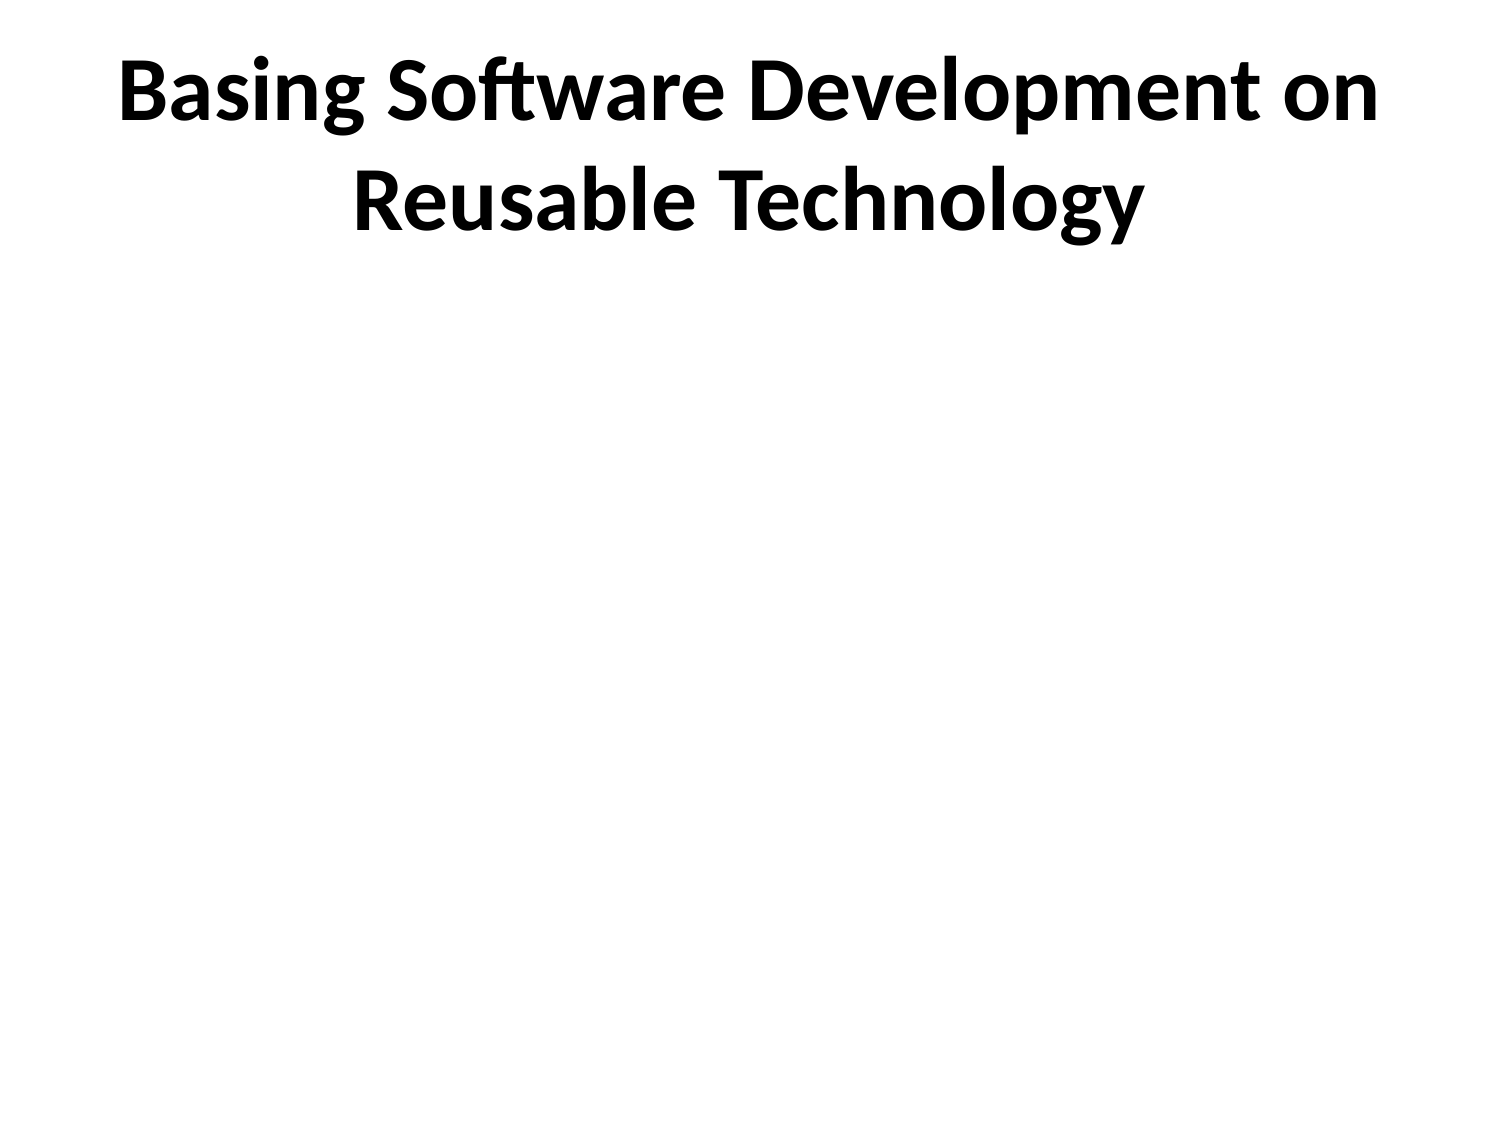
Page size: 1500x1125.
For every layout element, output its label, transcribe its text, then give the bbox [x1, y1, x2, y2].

title Basing Software Development on Reusable Technology [75, 45, 1425, 233]
